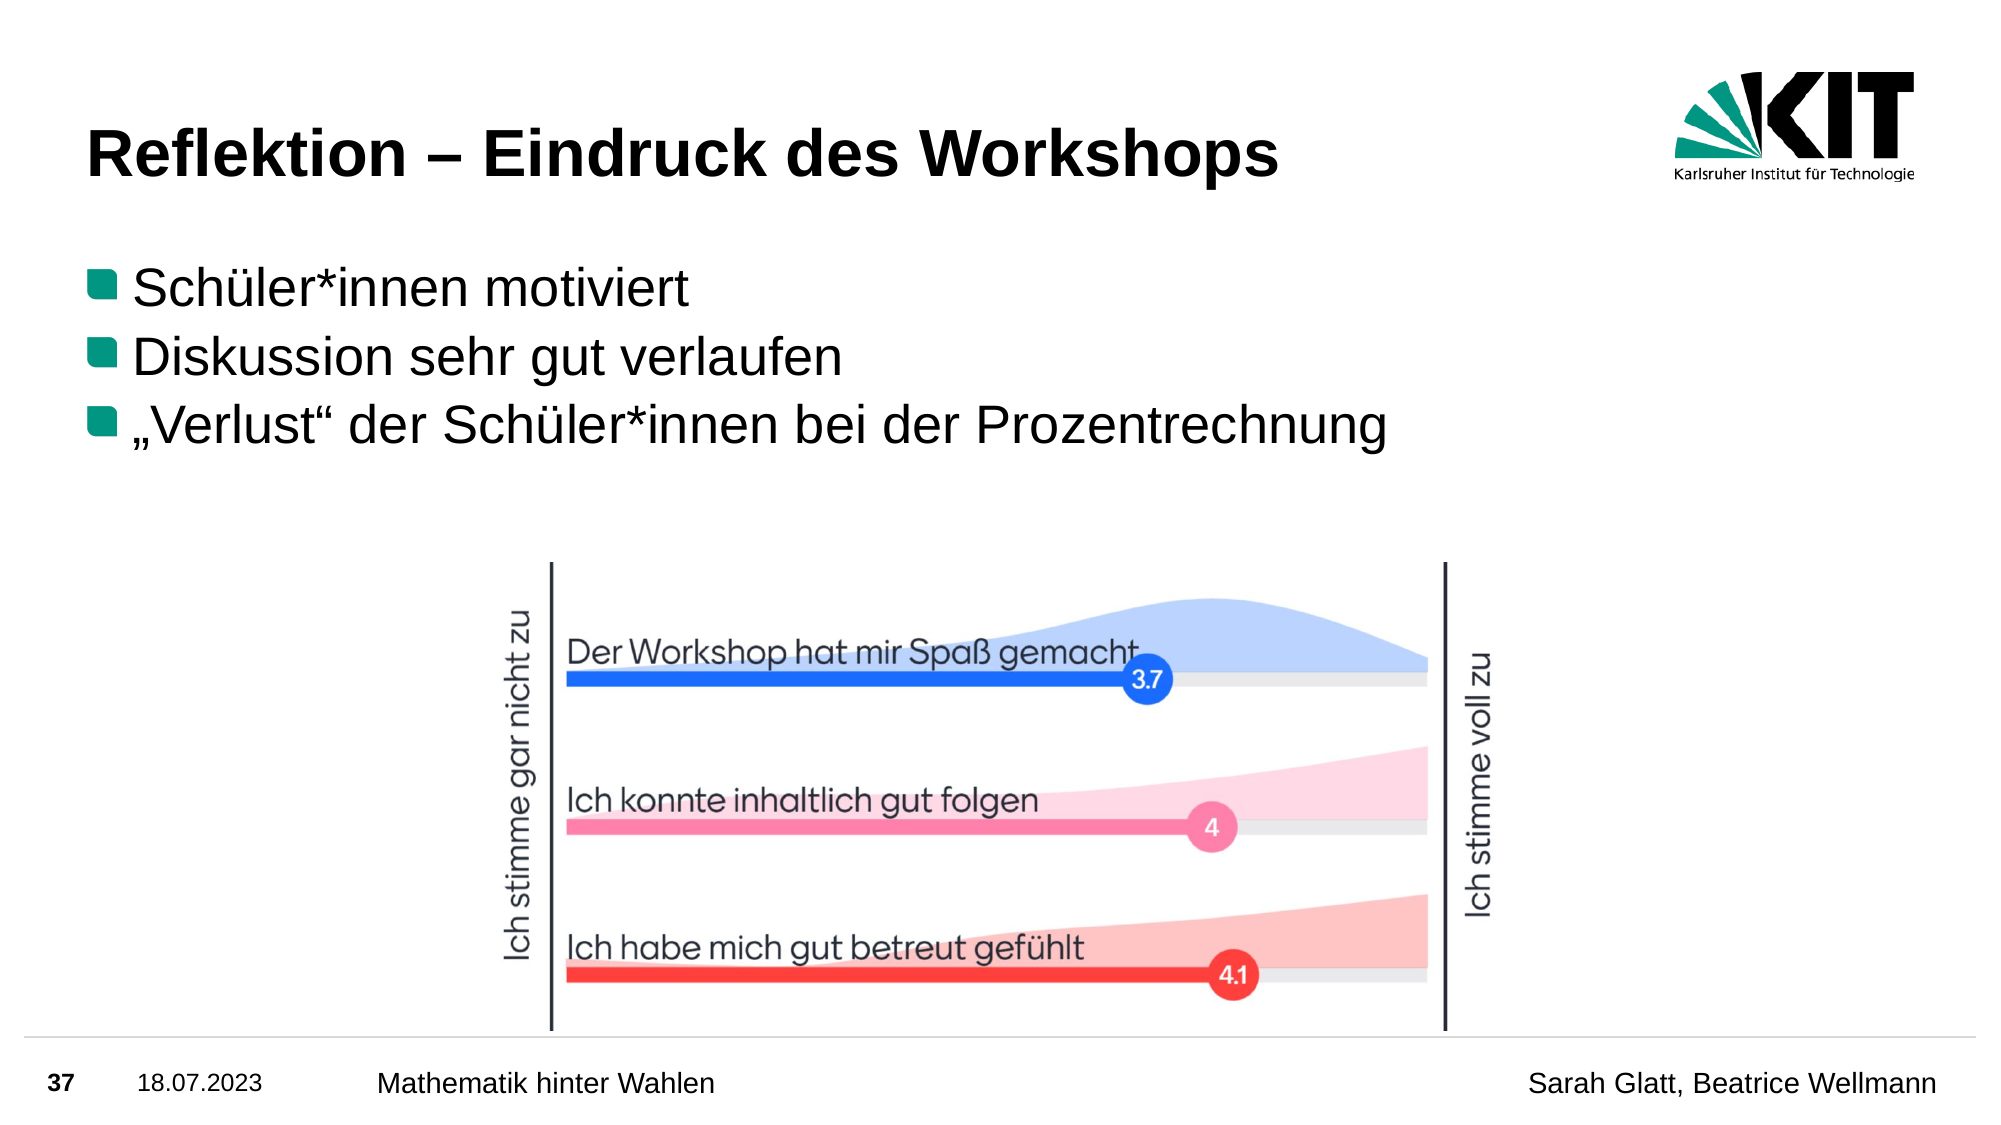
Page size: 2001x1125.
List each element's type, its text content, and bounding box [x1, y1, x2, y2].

picture [1675, 72, 1914, 182]
text_box Mathematik hinter Wahlen [361, 1054, 907, 1109]
picture [87, 337, 117, 371]
list Schüler*innen motiviert Diskussion sehr gut verlaufen „Verlust“ der Schüler*innen bei der Prozentrechnung [87, 259, 1913, 996]
text_box Sarah Glatt, Beatrice Wellmann [1408, 1054, 1954, 1109]
picture [470, 562, 1530, 1031]
slide_number 37 [47, 1038, 119, 1125]
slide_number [137, 1038, 362, 1125]
picture [87, 269, 117, 303]
title Reflektion – Eindruck des Workshops [86, 64, 1589, 191]
picture [87, 406, 117, 440]
